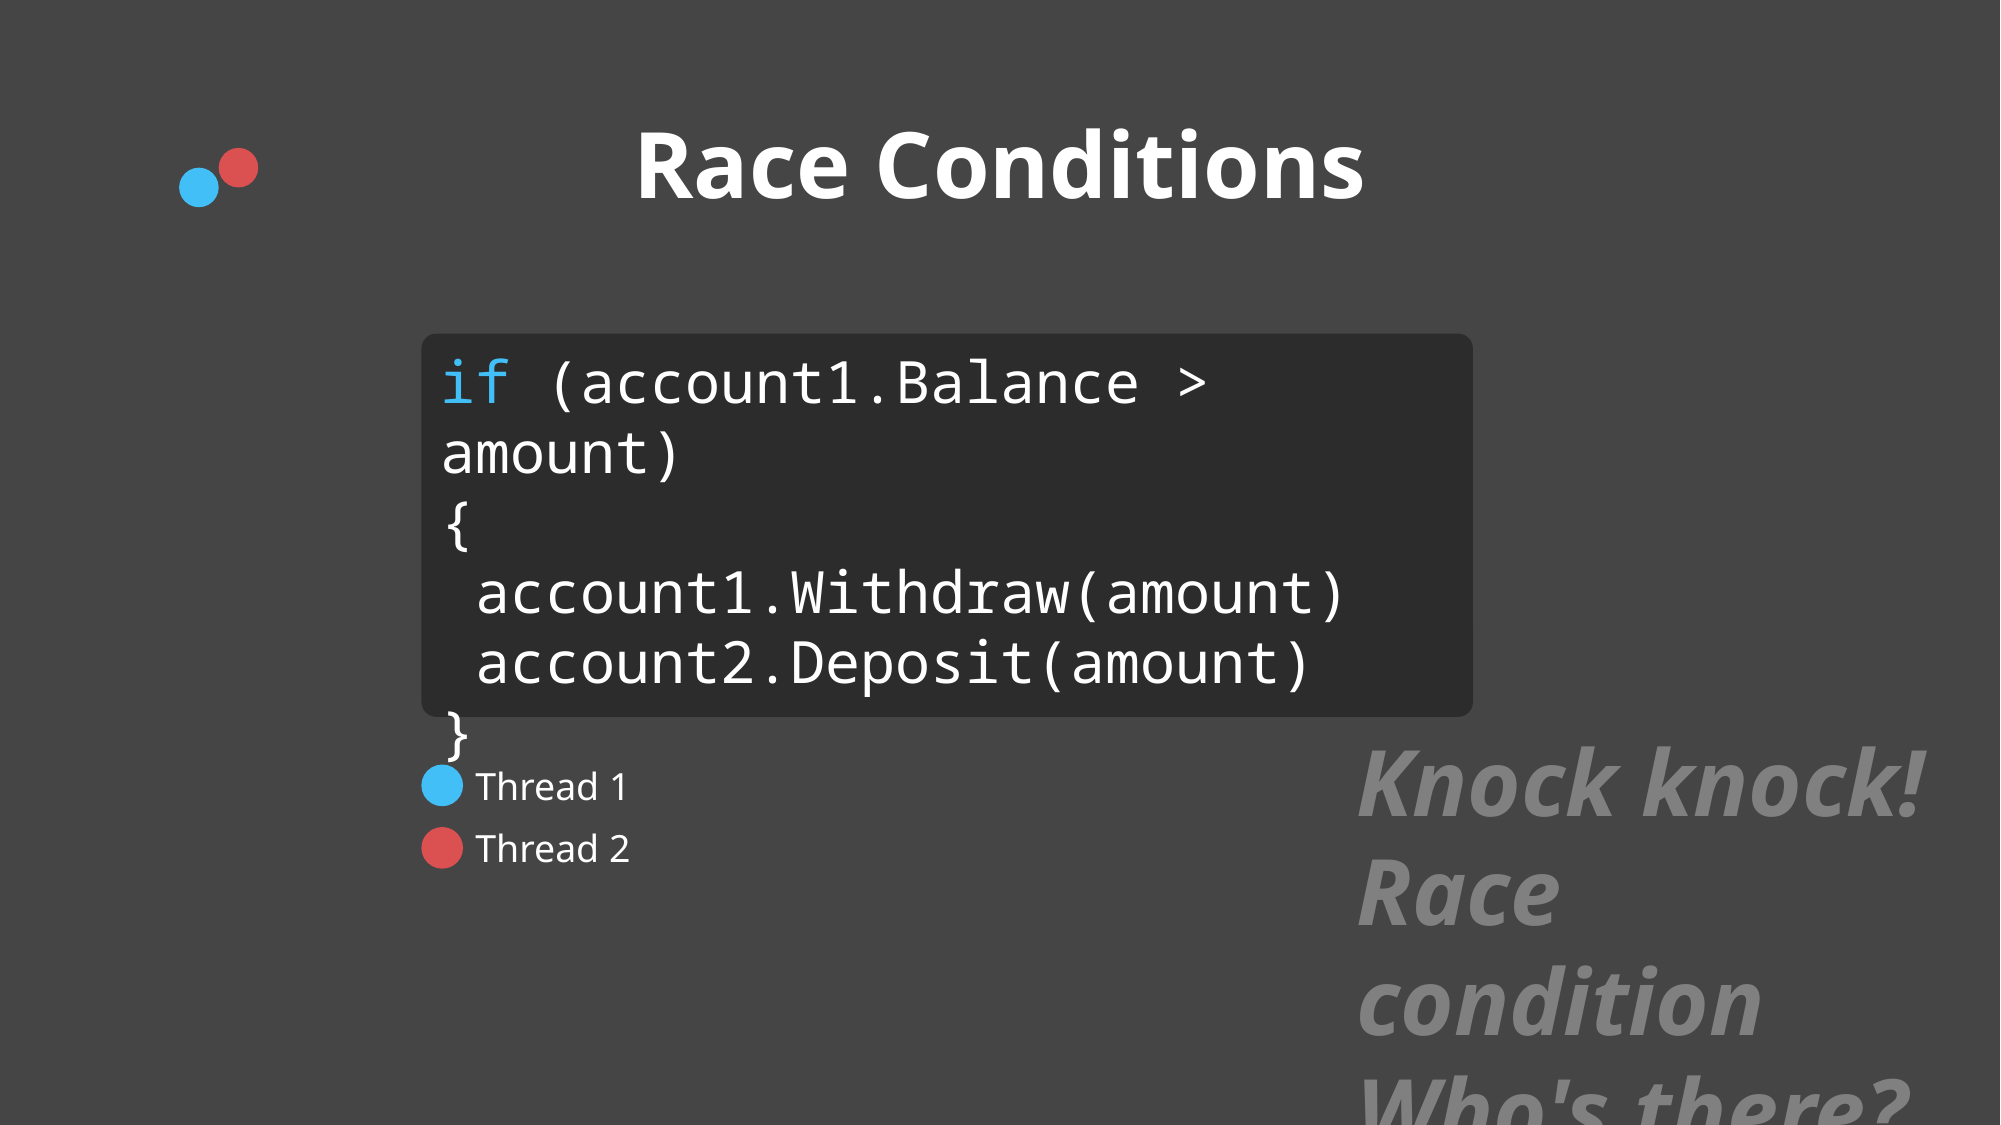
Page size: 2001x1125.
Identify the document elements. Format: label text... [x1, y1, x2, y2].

text_box Thread 1 [460, 755, 646, 815]
text_box Knock knock! Race condition Who's there? [1341, 716, 2000, 1125]
title Race Conditions [137, 59, 1863, 278]
text_box Thread 2 [460, 817, 646, 878]
text_box [420, 763, 460, 808]
text_box [420, 825, 460, 870]
text_box [217, 146, 260, 189]
text_box if (account1.Balance > amount) { account1.Withdraw(amount) account2.Deposit(amount) } [420, 332, 1475, 718]
text_box [178, 166, 220, 209]
